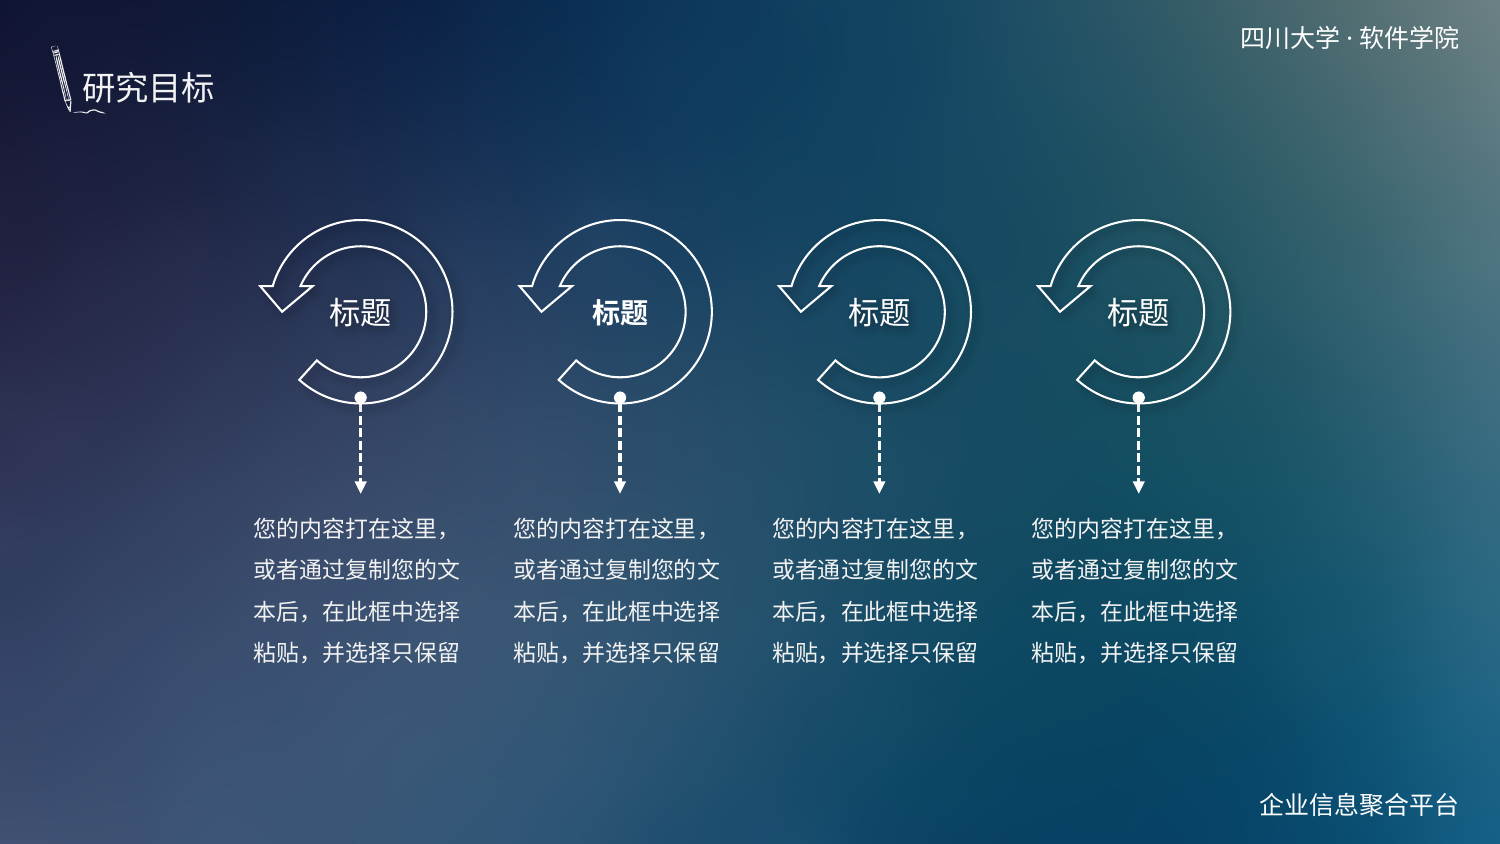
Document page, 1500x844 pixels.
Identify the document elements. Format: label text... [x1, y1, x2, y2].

picture [0, 0, 1500, 844]
text_box 您的内容打在这里，或者通过复制您的文本后，在此框中选择粘贴，并选择只保留 [501, 495, 733, 672]
text_box 标题 [519, 220, 712, 404]
text_box 您的内容打在这里，或者通过复制您的文本后，在此框中选择粘贴，并选择只保留 [1020, 495, 1252, 672]
text_box 研究目标 [67, 59, 357, 115]
text_box 标题 [1035, 219, 1232, 405]
text_box 您的内容打在这里，或者通过复制您的文本后，在此框中选择粘贴，并选择只保留 [760, 495, 993, 672]
text_box 标题 [257, 219, 454, 405]
text_box 您的内容打在这里，或者通过复制您的文本后，在此框中选择粘贴，并选择只保留 [242, 495, 474, 672]
text_box 标题 [776, 219, 973, 405]
